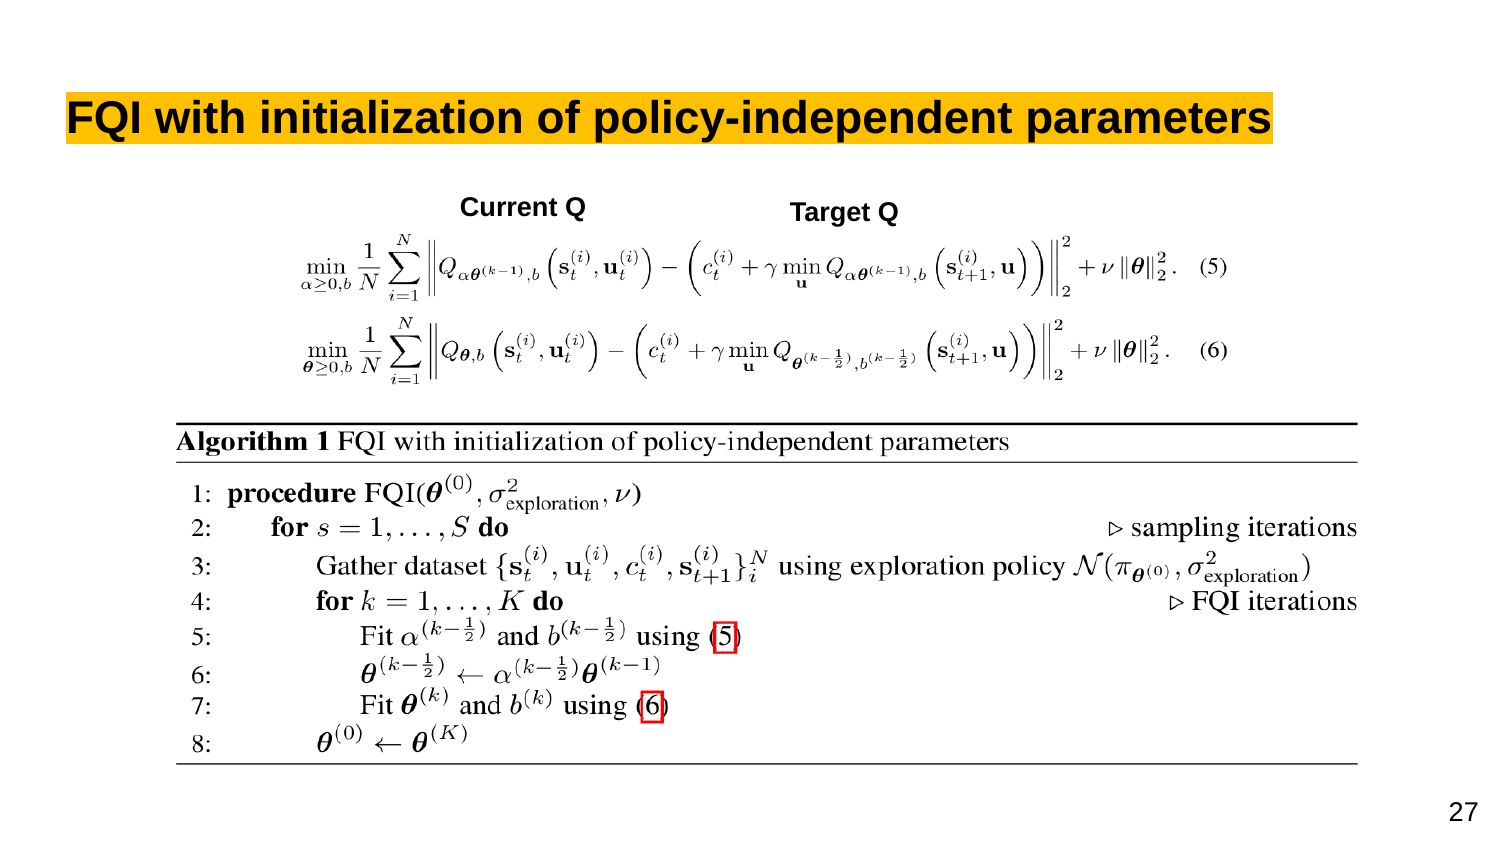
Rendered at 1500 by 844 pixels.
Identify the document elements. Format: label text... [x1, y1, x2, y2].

slide_number 27 [1403, 779, 1494, 844]
title FQI with initialization of policy-independent parameters [51, 72, 1449, 167]
picture [168, 402, 1382, 789]
text_box Current Q [445, 174, 655, 213]
text_box Target Q [775, 178, 985, 213]
picture [279, 214, 1248, 397]
